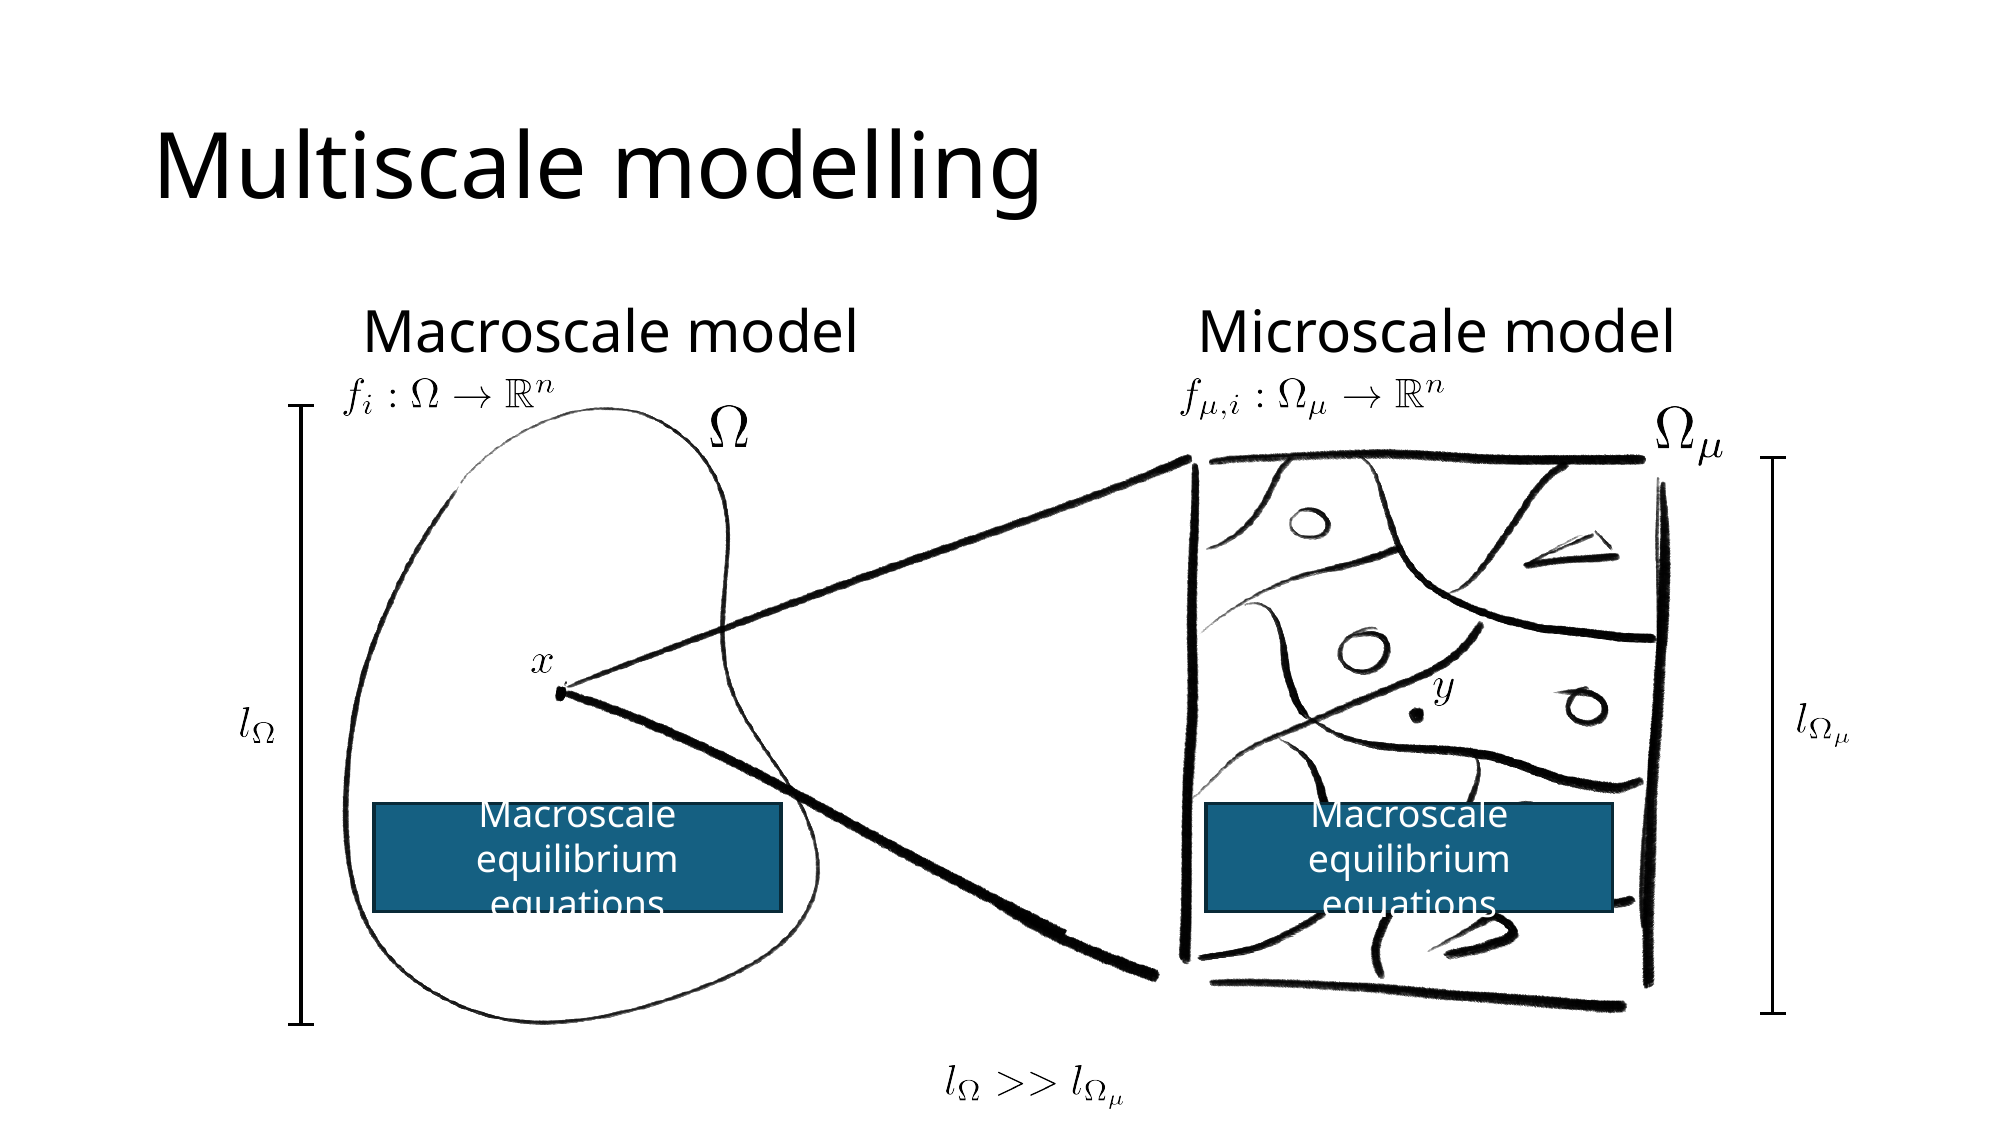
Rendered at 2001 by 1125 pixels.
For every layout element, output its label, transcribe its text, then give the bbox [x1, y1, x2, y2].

picture [945, 1064, 1123, 1110]
text_box Microscale model [1152, 294, 1722, 389]
picture [312, 375, 1723, 1050]
title Multiscale modelling [137, 59, 1863, 278]
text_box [287, 405, 315, 1026]
list Macroscale model [310, 294, 913, 389]
picture [239, 707, 274, 744]
picture [1797, 702, 1849, 748]
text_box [1759, 456, 1787, 1014]
